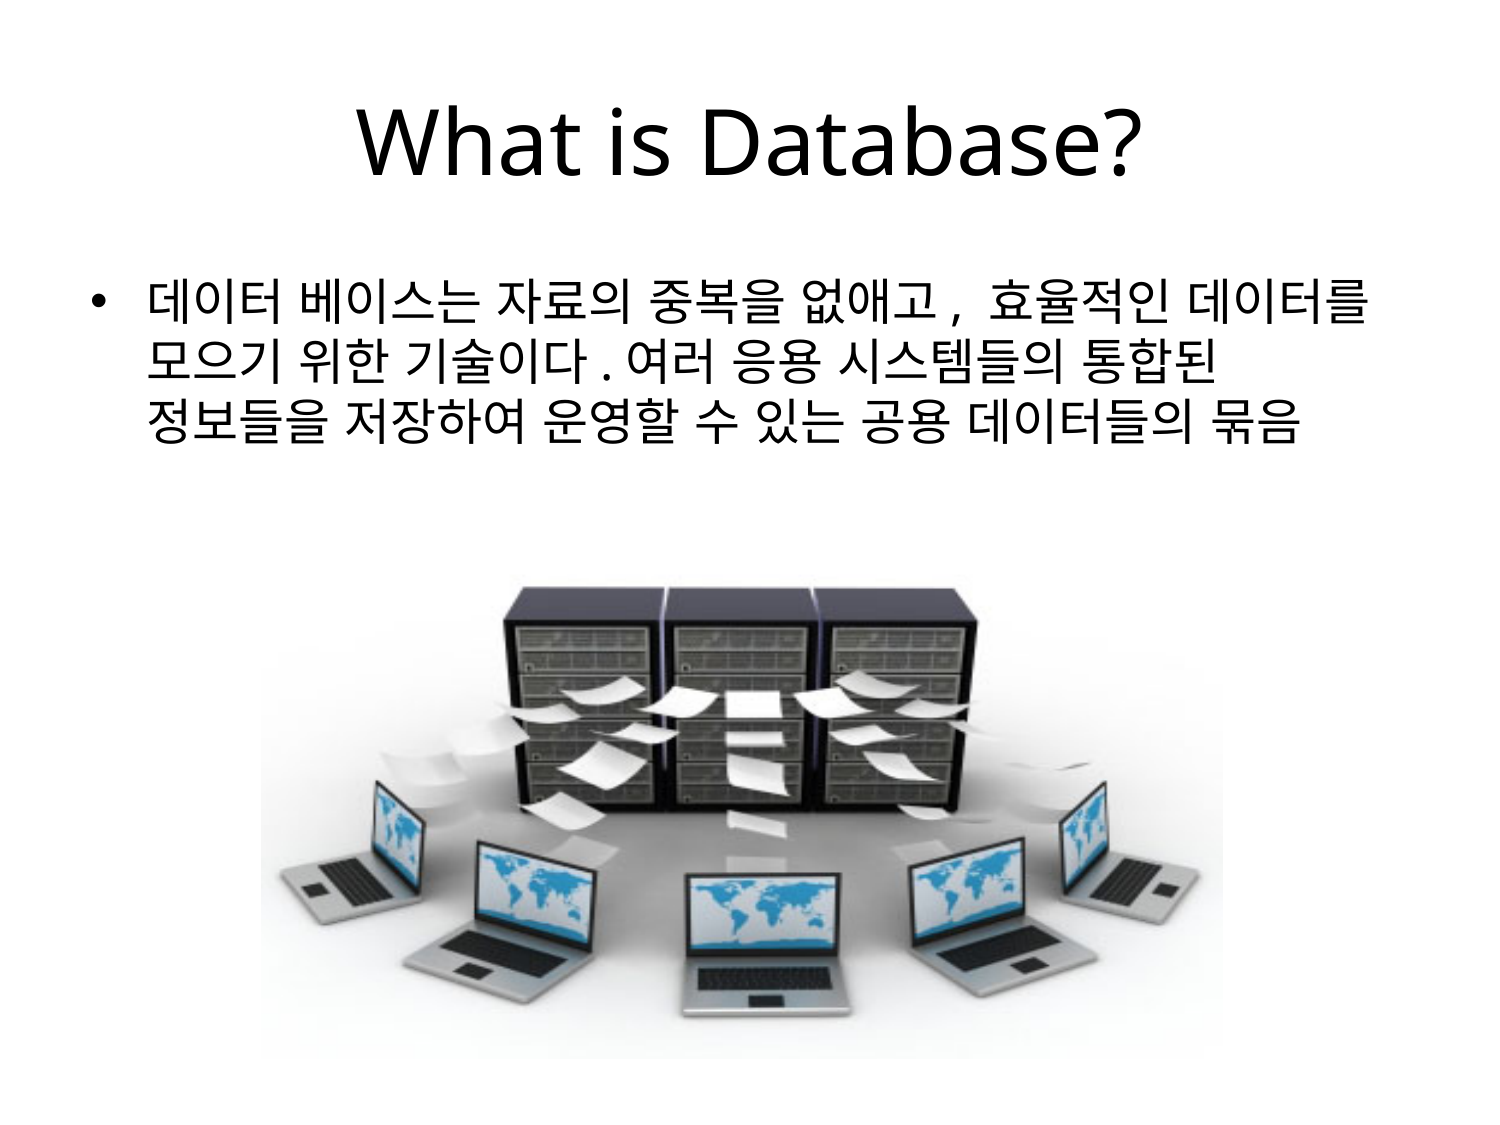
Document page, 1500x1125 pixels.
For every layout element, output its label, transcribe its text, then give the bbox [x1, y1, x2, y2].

picture [261, 544, 1223, 1059]
list 데이터 베이스는 자료의 중복을 없애고, 효율적인 데이터를 모으기 위한 기술이다.여러 응용 시스템들의 통합된 정보들을 저장하여 운영할 수 있는 공용 데이터들의 묶음 [75, 262, 1425, 519]
title What is Database? [75, 45, 1425, 233]
